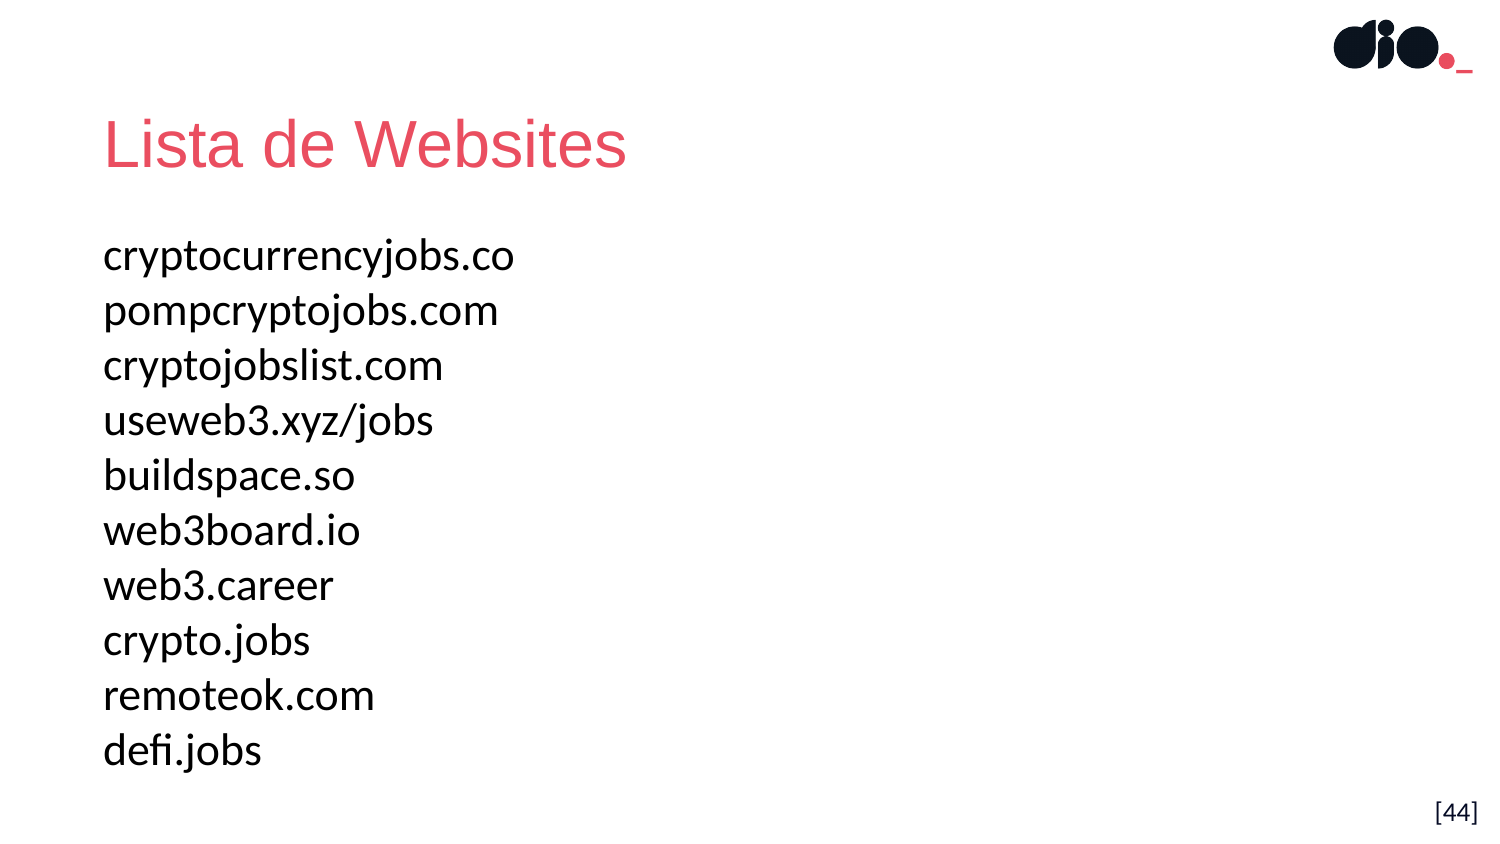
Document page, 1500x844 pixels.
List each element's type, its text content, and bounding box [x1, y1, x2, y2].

slide_number [44] [1403, 779, 1494, 844]
text_box Lista de Websites [88, 93, 1176, 189]
text_box cryptocurrencyjobs.co pompcryptojobs.com cryptojobslist.com useweb3.xyz/jobs buildspace.so web3board.io web3.career crypto.jobs remoteok.com defi.jobs [88, 217, 839, 838]
picture [1333, 19, 1473, 74]
